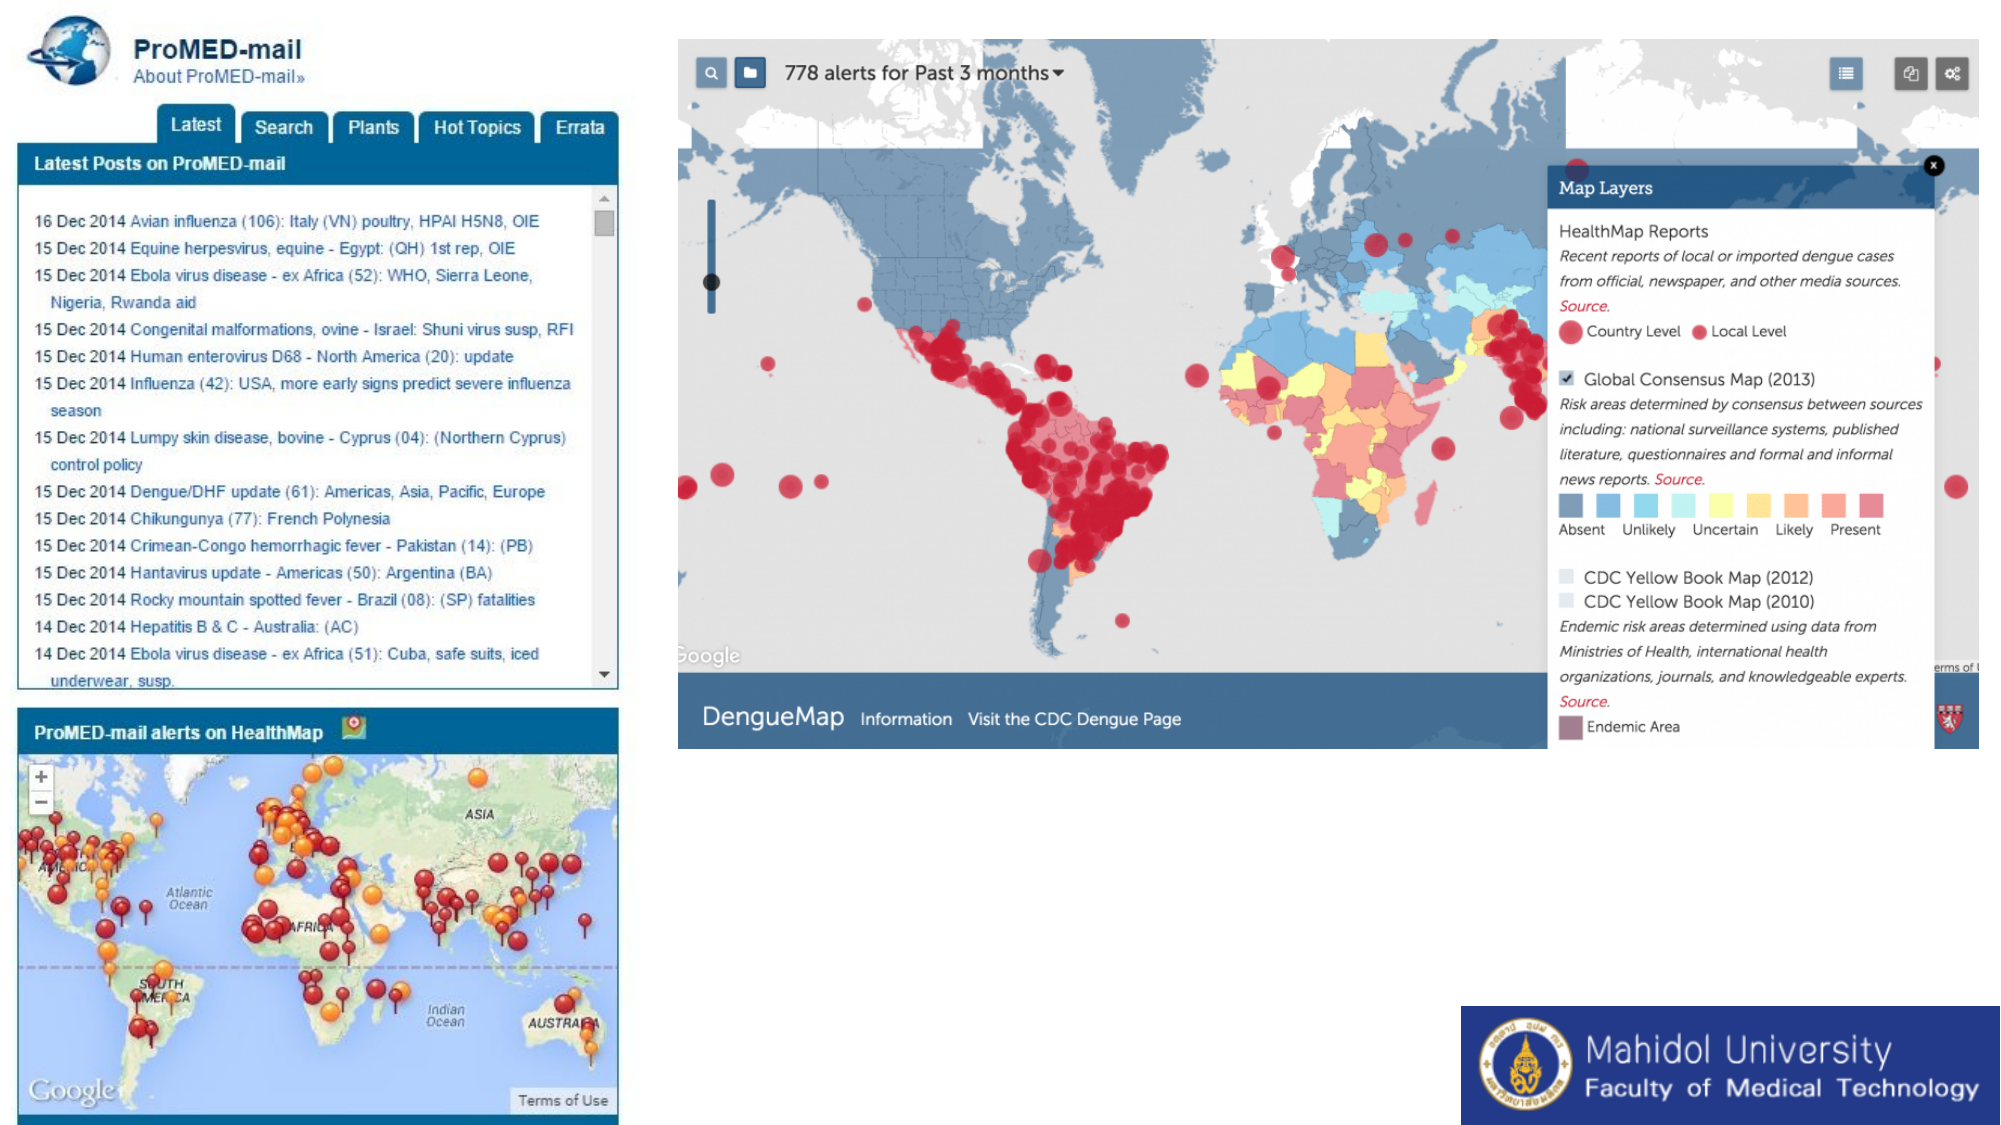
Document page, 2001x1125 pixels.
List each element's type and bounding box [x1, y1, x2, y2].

picture [678, 39, 1979, 749]
picture [1461, 1006, 2000, 1125]
list [10, 0, 640, 1125]
